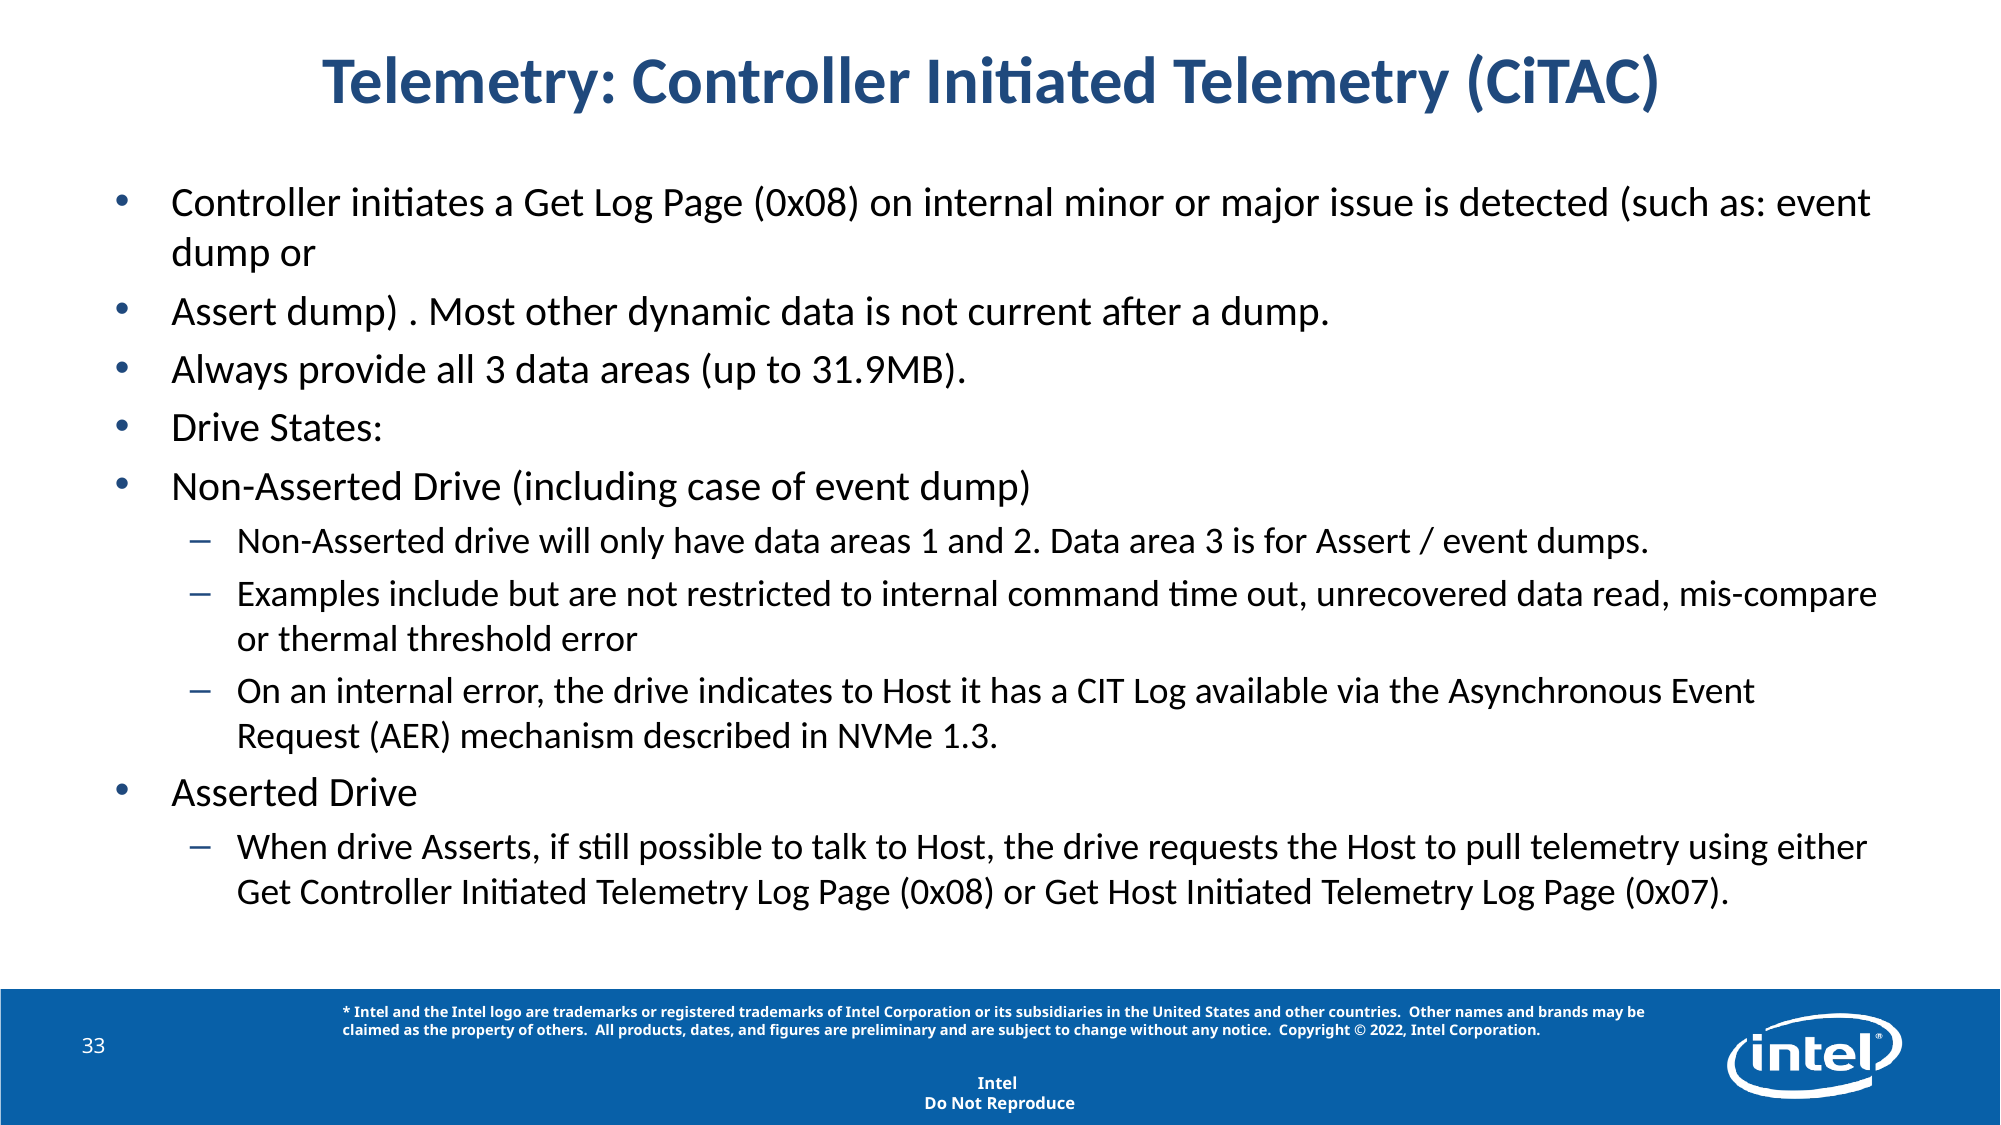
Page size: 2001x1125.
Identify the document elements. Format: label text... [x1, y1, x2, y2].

list Controller initiates a Get Log Page (0x08) on internal minor or major issue is detected (such as: event dump or Assert dump) . Most other dynamic data is not current after a dump. Always provide all 3 data areas (up to 31.9MB). Drive States: Non-Asserted Drive (including case of event dump) Non-Asserted drive will only have data areas 1 and 2. Data area 3 is for Assert / event dumps. Examples include but are not restricted to internal command time out, unrecovered data read, mis-compare or thermal threshold error On an internal error, the drive indicates to Host it has a CIT Log available via the Asynchronous Event Request (AER) mechanism described in NVMe 1.3. Asserted Drive When drive Asserts, if still possible to talk to Host, the drive requests the Host to pull telemetry using either Get Controller Initiated Telemetry Log Page (0x08) or Get Host Initiated Telemetry Log Page (0x07). [99, 167, 1901, 989]
title Telemetry: Controller Initiated Telemetry (CiTAC) [99, 0, 1901, 155]
picture [1725, 1012, 1904, 1101]
